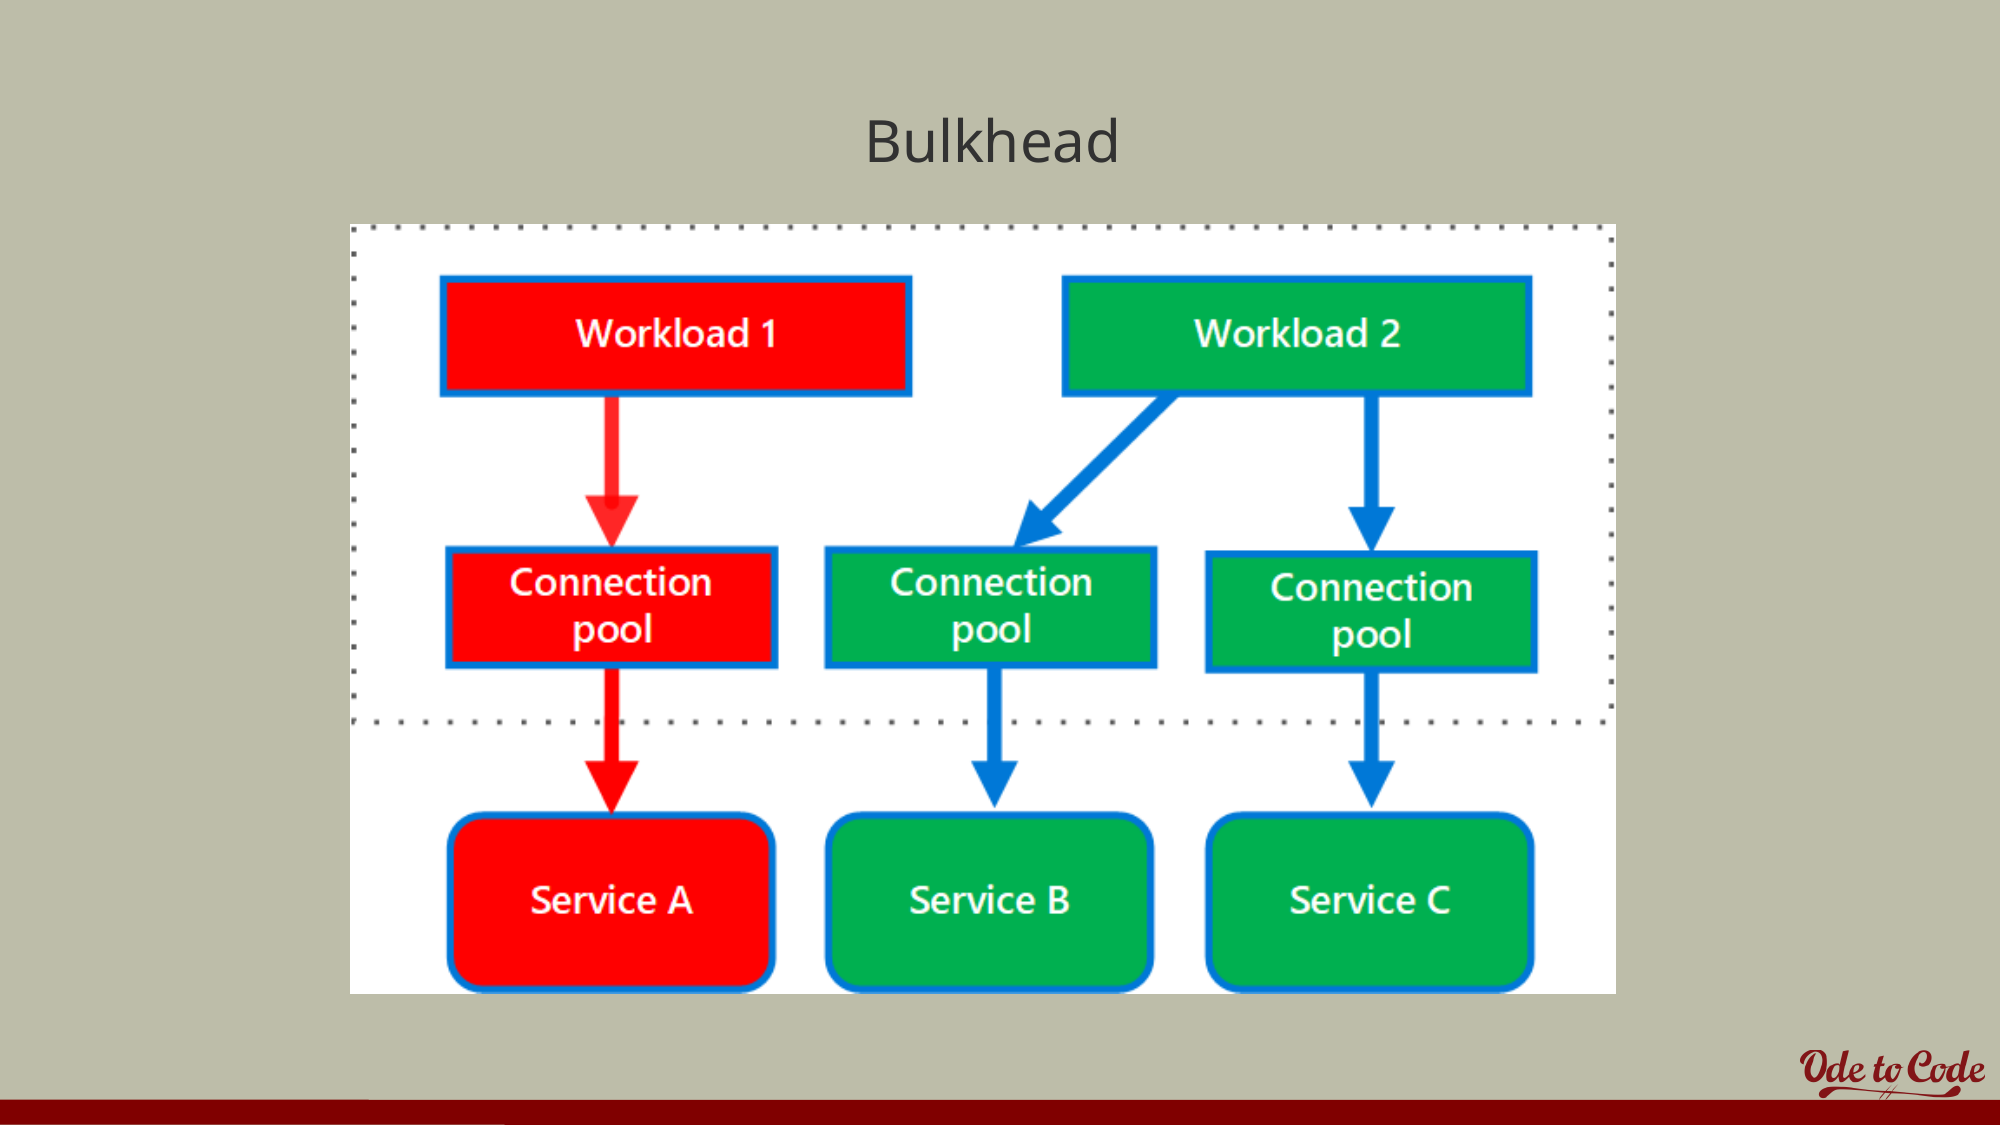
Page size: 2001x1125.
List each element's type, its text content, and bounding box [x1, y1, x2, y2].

title Bulkhead [115, 96, 1885, 169]
picture [349, 224, 1616, 994]
picture [1800, 1050, 1985, 1100]
